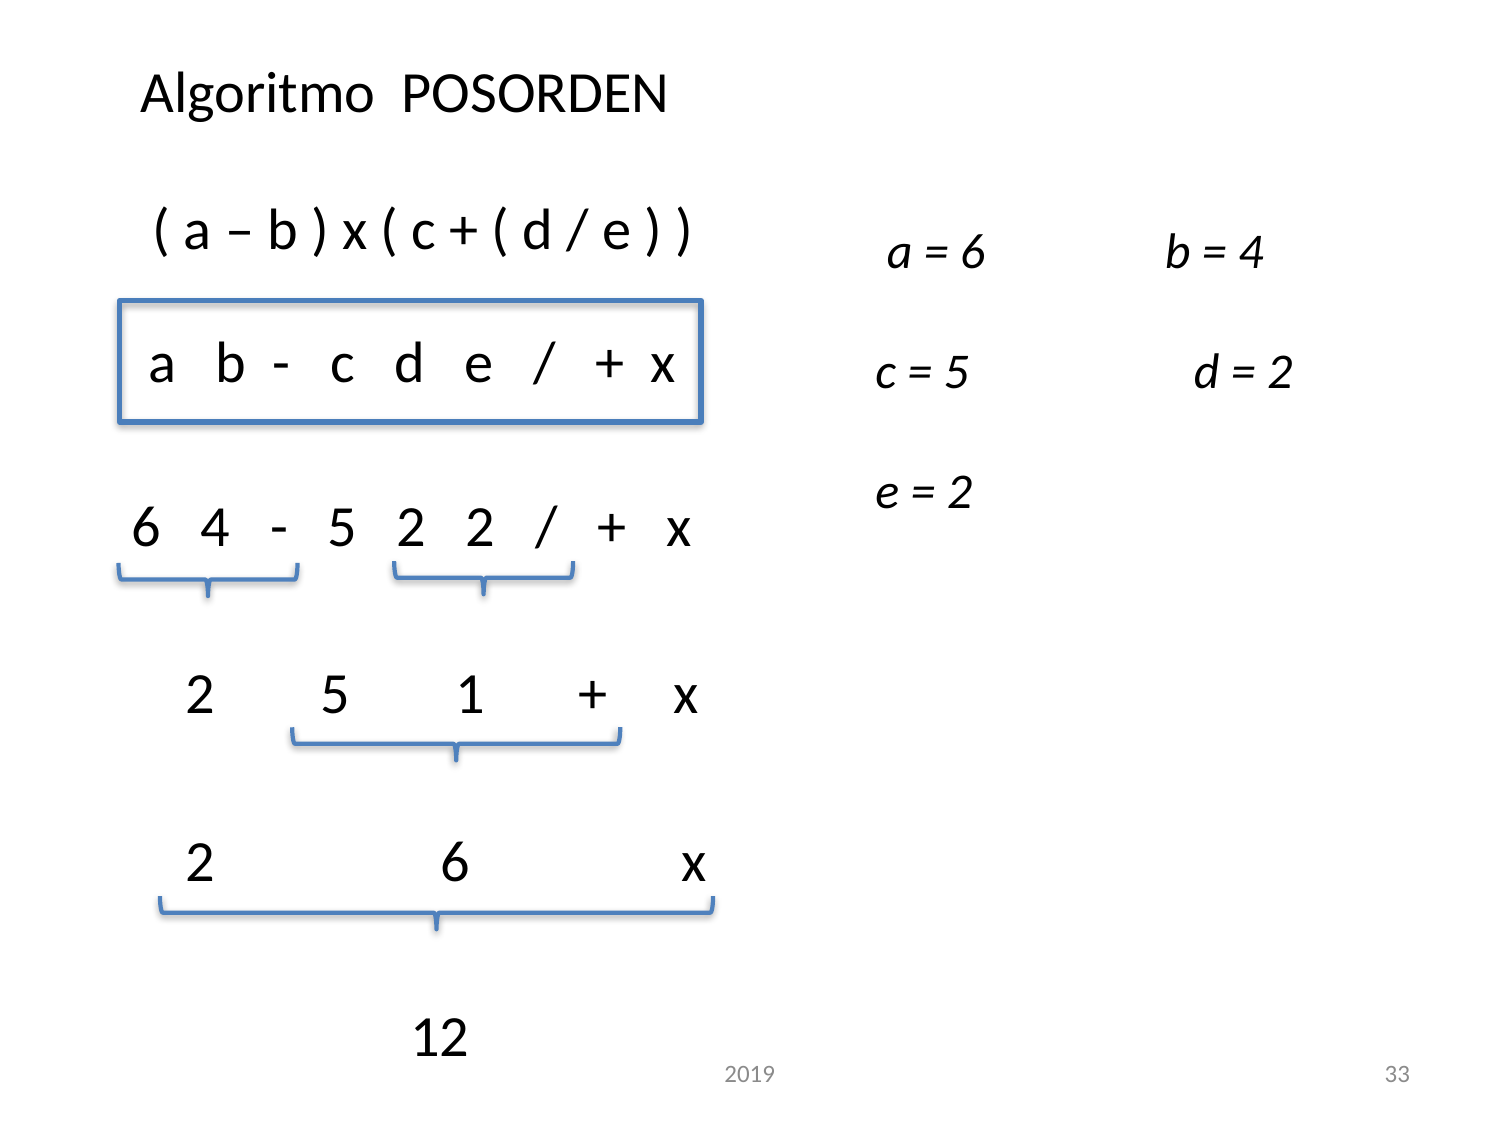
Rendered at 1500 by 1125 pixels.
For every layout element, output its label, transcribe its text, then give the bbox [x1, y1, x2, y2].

text_box Algoritmo POSORDEN [125, 46, 844, 132]
text_box 6 4 - 5 2 2 / + x [117, 481, 719, 566]
text_box [119, 300, 702, 423]
text_box 12 [157, 990, 737, 1076]
text_box a b - c d e / + x [133, 316, 714, 472]
text_box 2 5 1 + x [170, 648, 751, 733]
footer 2019 [512, 1042, 988, 1103]
text_box [290, 727, 623, 763]
text_box [392, 561, 576, 597]
text_box [157, 896, 716, 932]
slide_number 33 [1074, 1042, 1425, 1103]
text_box ( a – b ) x ( c + ( d / e ) ) [138, 183, 879, 269]
text_box [116, 562, 300, 599]
text_box a = 6 b = 4 c = 5 d = 2 e = 2 [860, 211, 1335, 527]
text_box 2 6 x [157, 816, 738, 901]
